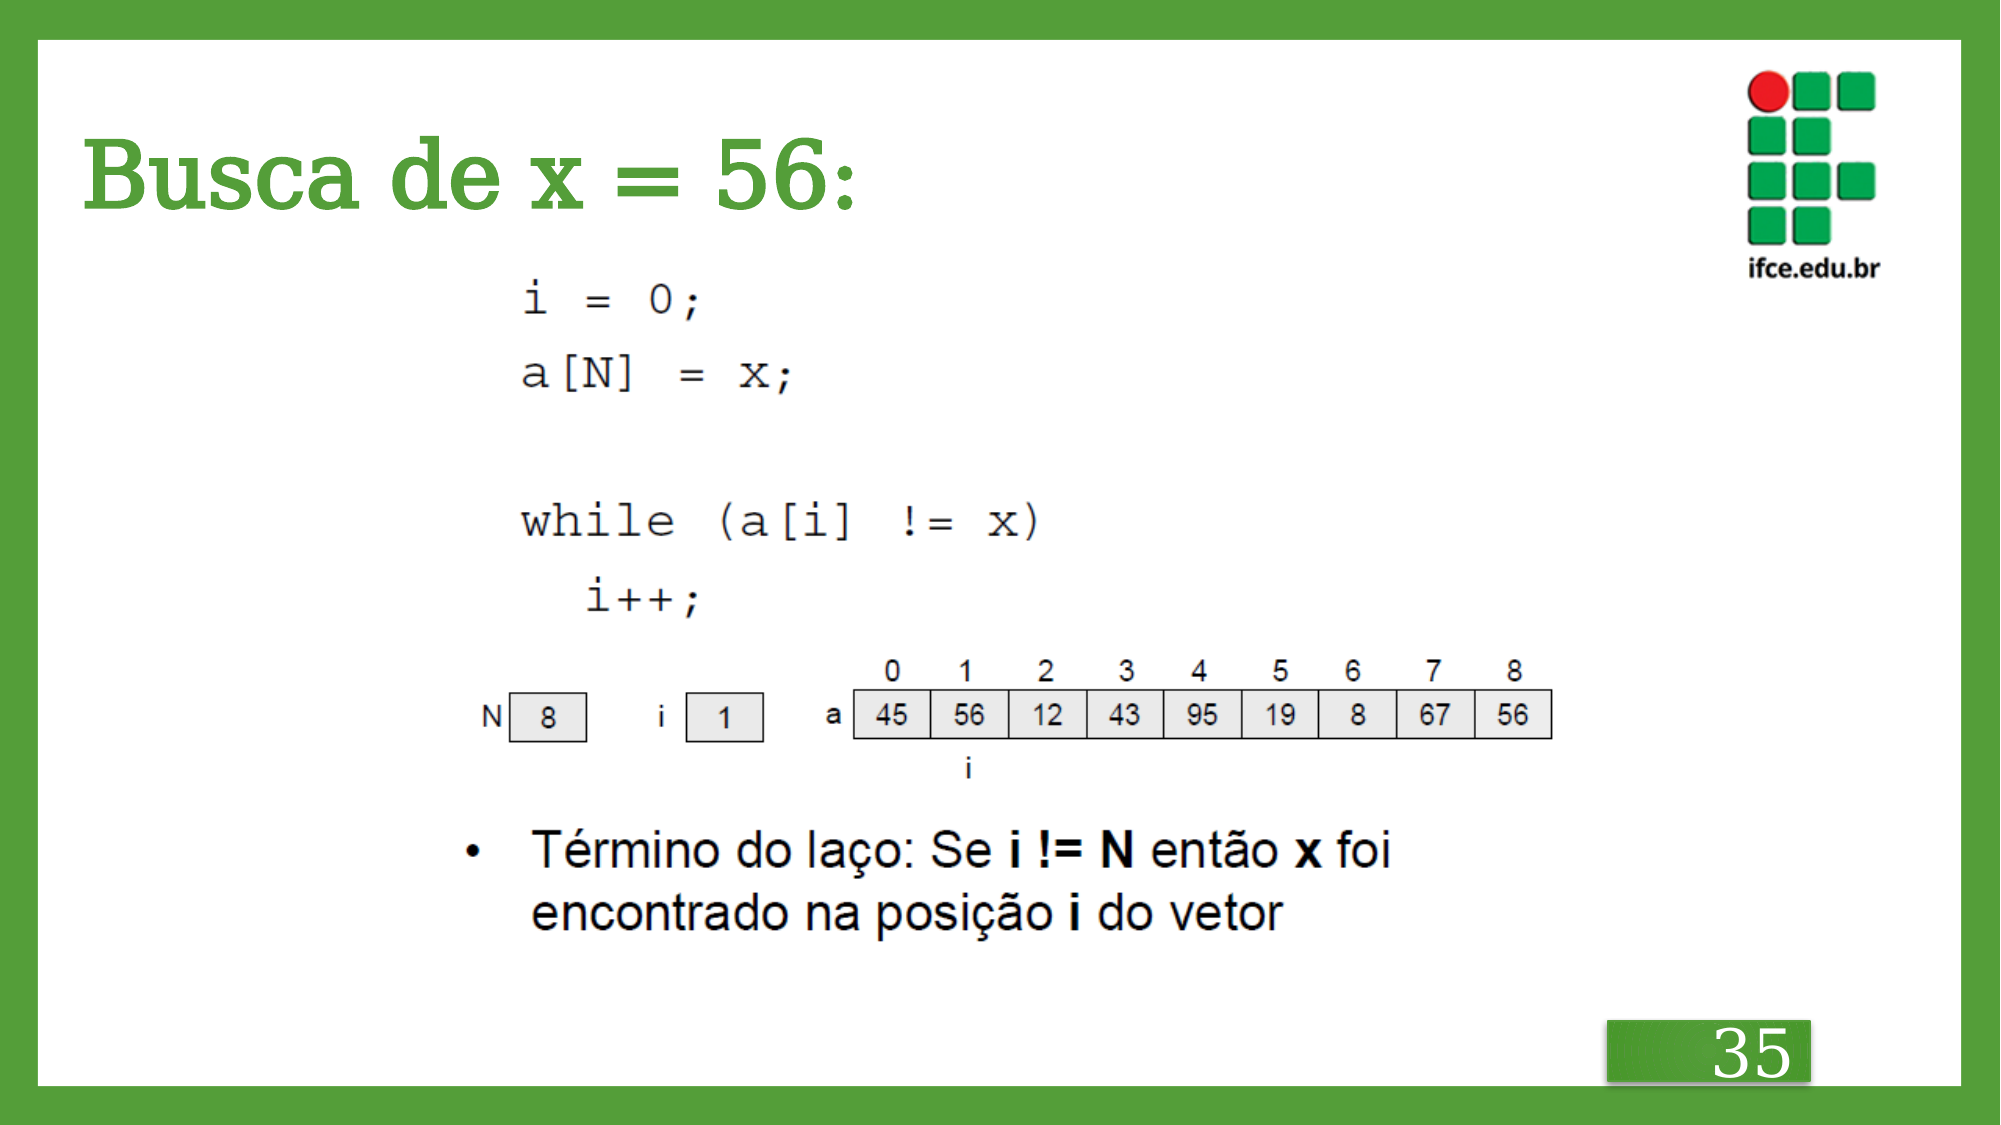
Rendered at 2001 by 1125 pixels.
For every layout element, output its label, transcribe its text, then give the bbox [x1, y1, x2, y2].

slide_number 35 [1607, 1020, 1811, 1082]
picture [442, 259, 1562, 955]
title Busca de x = 56: [65, 66, 1656, 289]
picture [1661, 45, 1957, 296]
